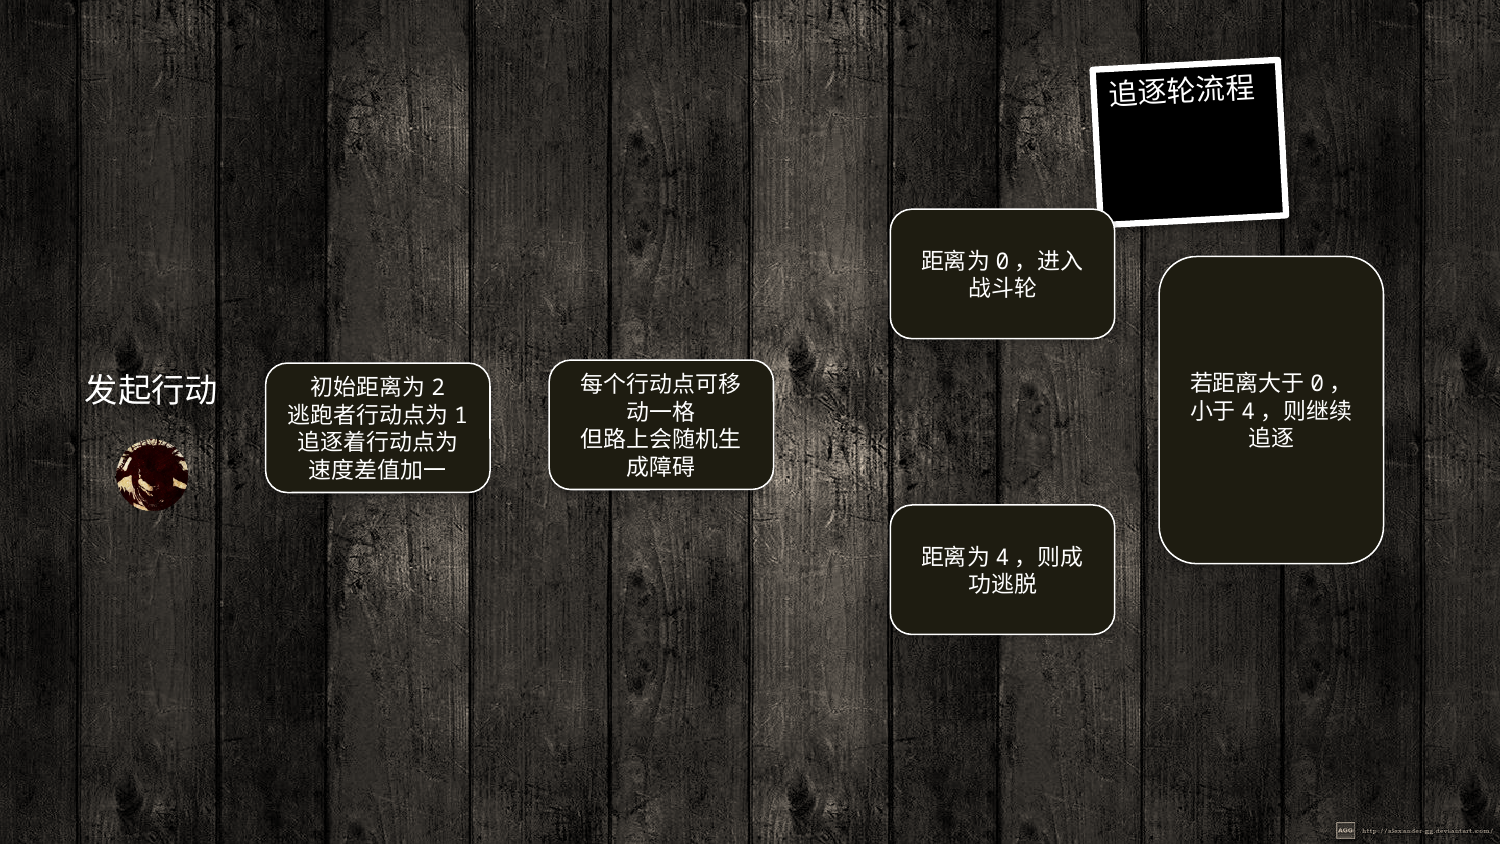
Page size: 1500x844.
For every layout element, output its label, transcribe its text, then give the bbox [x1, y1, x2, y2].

text_box 距离为0，进入战斗轮 [889, 208, 1116, 340]
text_box 距离为4，则成功逃脱 [889, 504, 1116, 636]
text_box 初始距离为2 逃跑者行动点为1 追逐着行动点为速度差值加一 [264, 362, 491, 494]
text_box 发起行动 [67, 359, 236, 420]
title 追逐轮流程 [1089, 56, 1290, 228]
picture [116, 439, 188, 511]
text_box 若距离大于0，小于4，则继续追逐 [1158, 255, 1385, 565]
text_box 每个行动点可移动一格 但路上会随机生成障碍 [548, 359, 775, 491]
